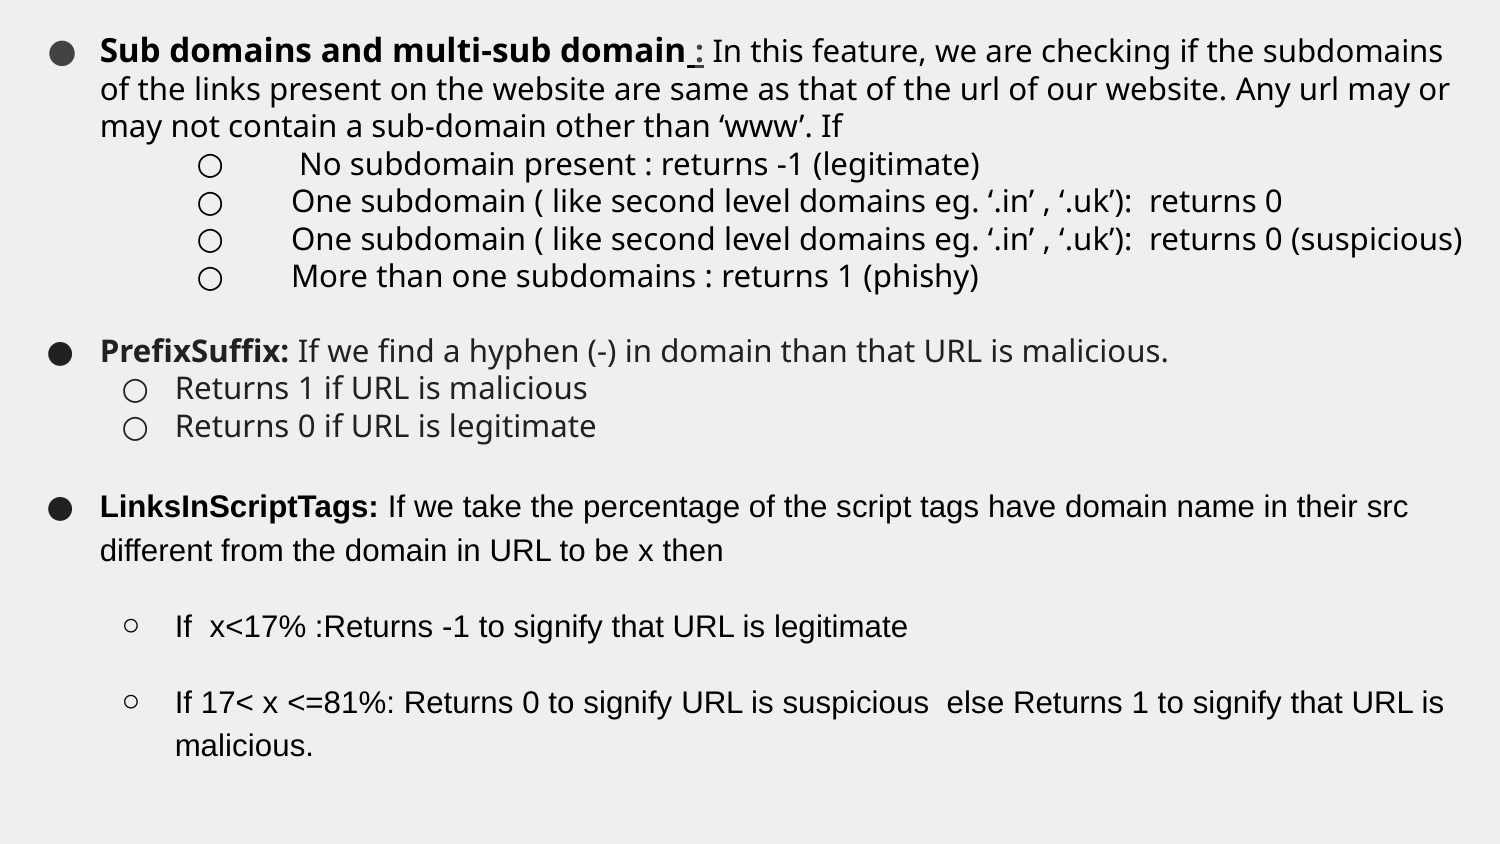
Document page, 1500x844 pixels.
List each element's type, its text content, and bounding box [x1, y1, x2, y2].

text_box Sub domains and multi-sub domain : In this feature, we are checking if the subdomains of the links present on the website are same as that of the url of our website. Any url may or may not contain a sub-domain other than ‘www’. If No subdomain present : returns -1 (legitimate) One subdomain ( like second level domains eg. ‘.in’ , ‘.uk’): returns 0 One subdomain ( like second level domains eg. ‘.in’ , ‘.uk’): returns 0 (suspicious) More than one subdomains : returns 1 (phishy) PrefixSuffix: If we find a hyphen (-) in domain than that URL is malicious. Returns 1 if URL is malicious Returns 0 if URL is legitimate LinksInScriptTags: If we take the percentage of the script tags have domain name in their src different from the domain in URL to be x then If x<17% :Returns -1 to signify that URL is legitimate If 17< x <=81%: Returns 0 to signify URL is suspicious else Returns 1 to signify that URL is malicious. [9, 14, 1491, 844]
